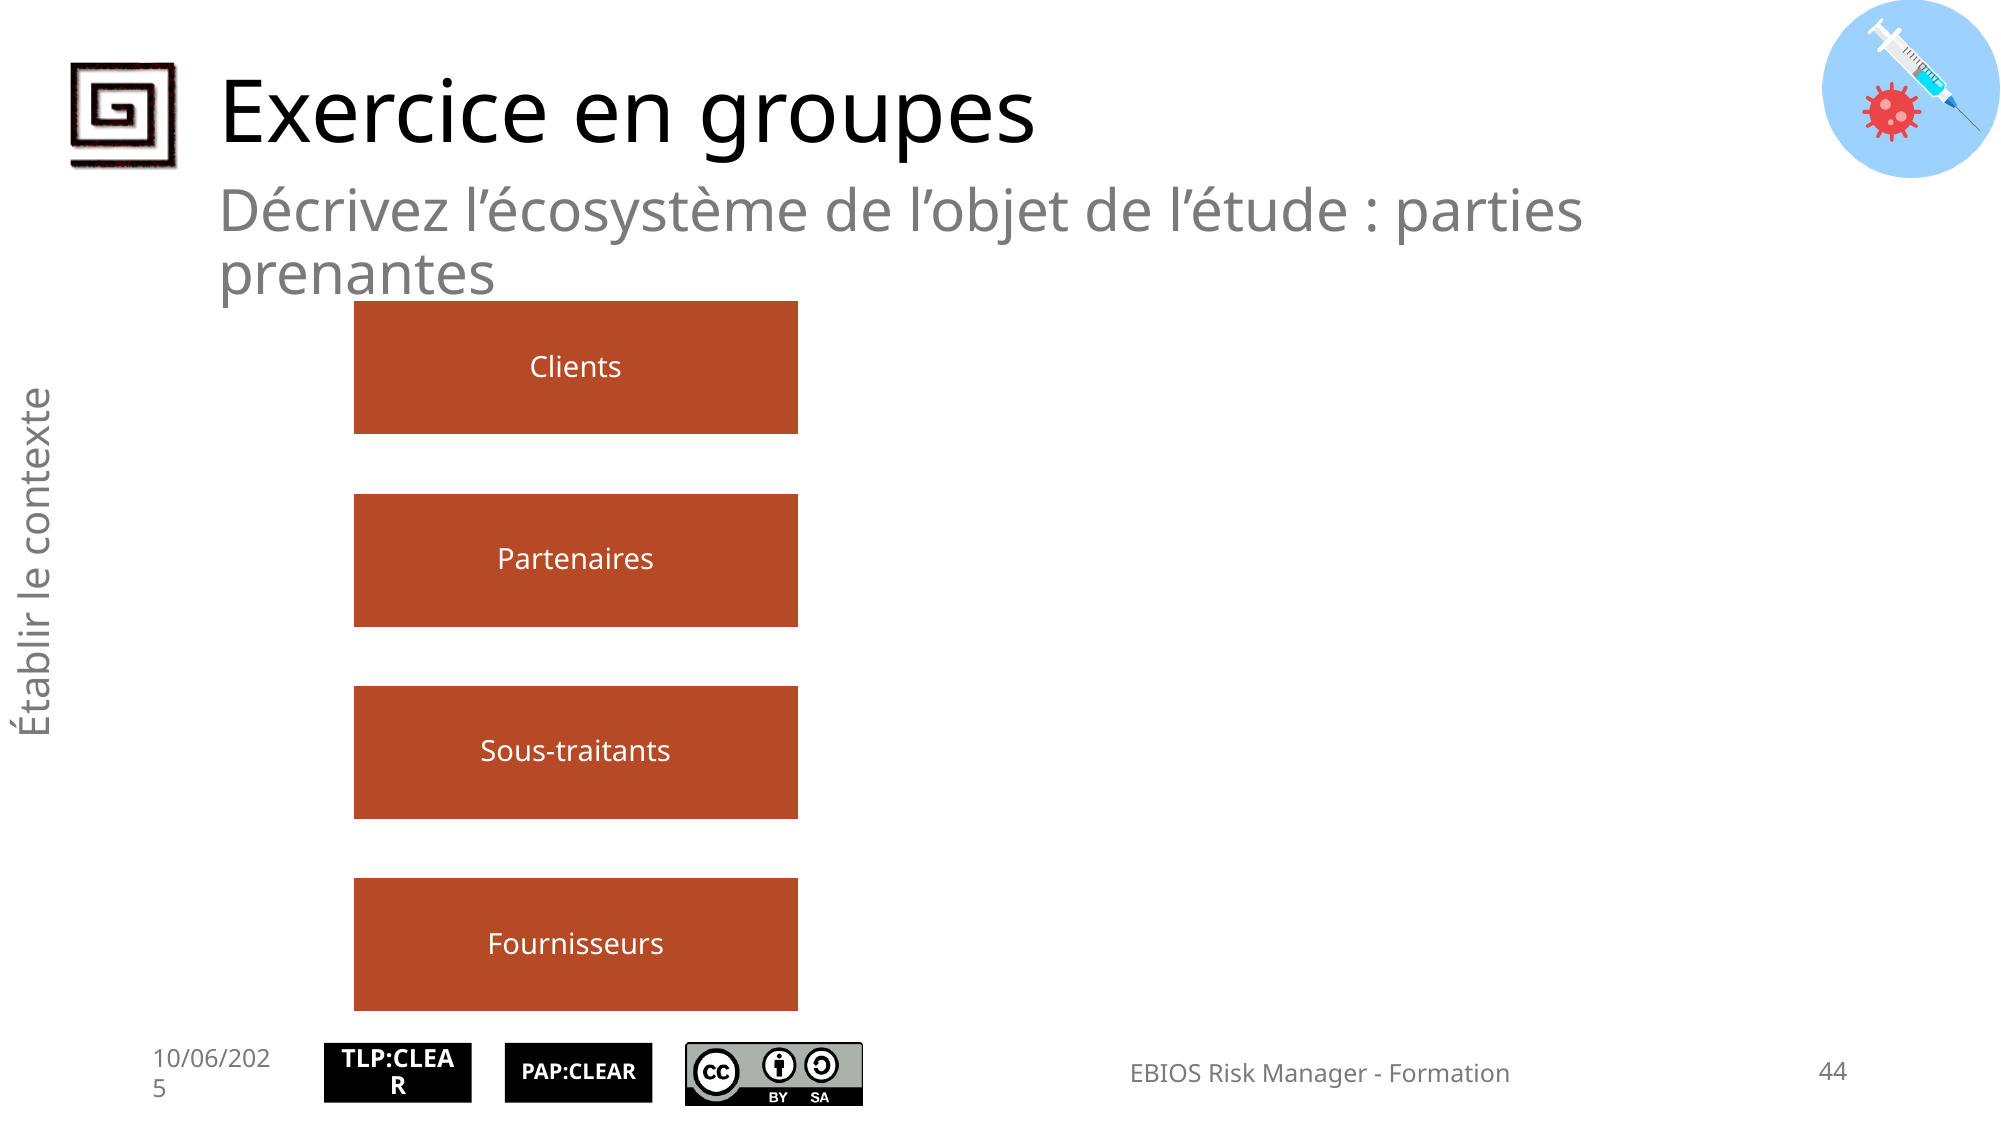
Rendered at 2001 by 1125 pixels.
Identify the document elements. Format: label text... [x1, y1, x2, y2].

picture [1822, 0, 2000, 178]
text_box Établir le contexte [0, 0, 65, 1125]
title Exercice en groupes [203, 59, 1822, 170]
picture [685, 1042, 863, 1106]
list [136, 298, 1015, 1014]
list Décrivez l’écosystème de l’objet de l’étude : parties prenantes [203, 174, 1863, 255]
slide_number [137, 1042, 291, 1103]
slide_number 44 [1771, 1042, 1863, 1103]
footer EBIOS Risk Manager - Formation [895, 1042, 1746, 1103]
picture [67, 59, 178, 170]
